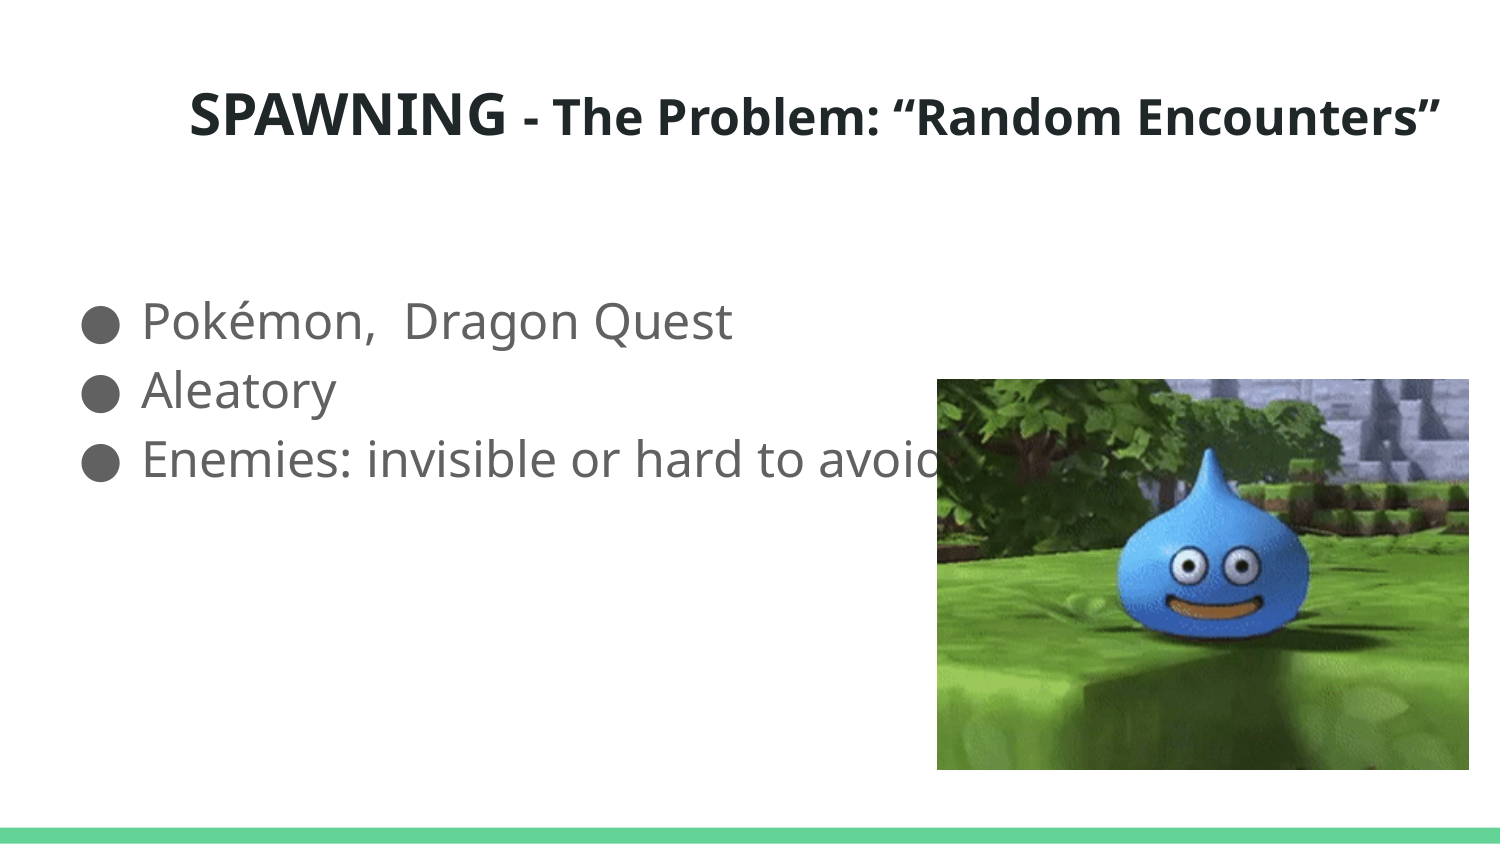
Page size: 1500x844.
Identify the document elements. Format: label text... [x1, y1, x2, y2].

list Pokémon, Dragon Quest Aleatory Enemies: invisible or hard to avoid [51, 265, 1449, 826]
picture [937, 379, 1470, 771]
title SPAWNING - The Problem: “Random Encounters” [174, 61, 1500, 156]
